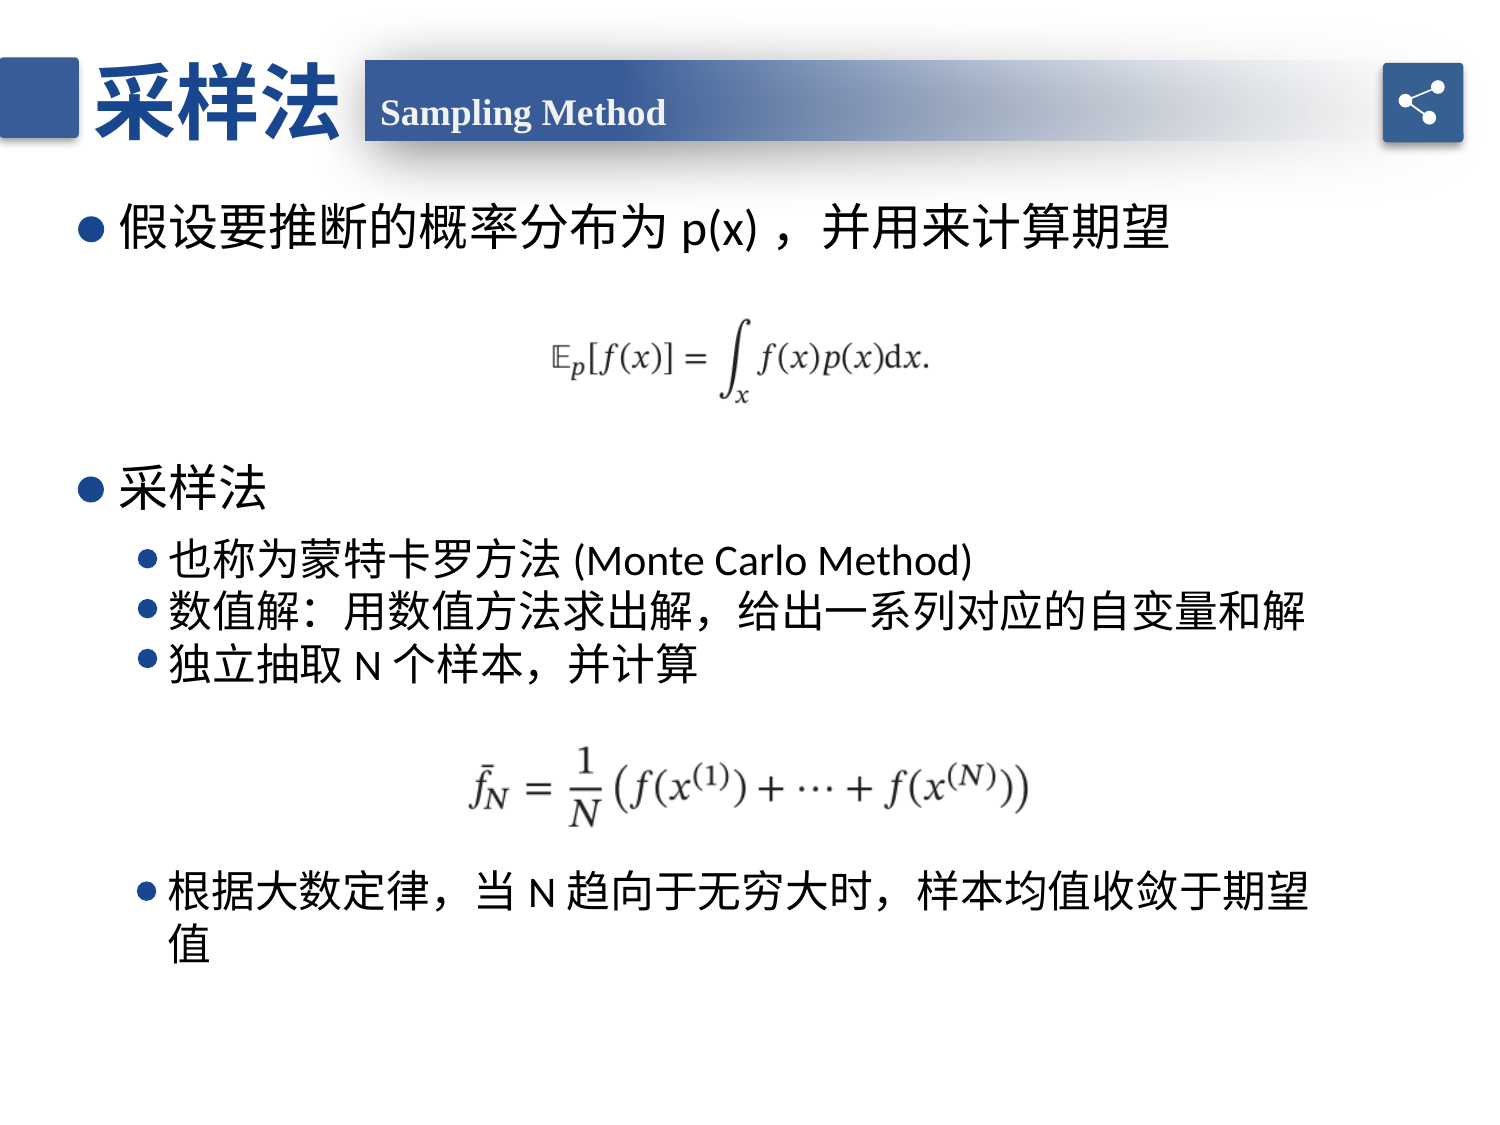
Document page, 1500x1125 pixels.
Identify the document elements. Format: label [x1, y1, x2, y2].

text_box [0, 42, 1464, 159]
text_box [77, 188, 1384, 265]
text_box [78, 523, 1353, 699]
text_box [77, 856, 1352, 925]
picture [453, 724, 1033, 836]
picture [528, 293, 958, 420]
text_box [77, 448, 1383, 525]
